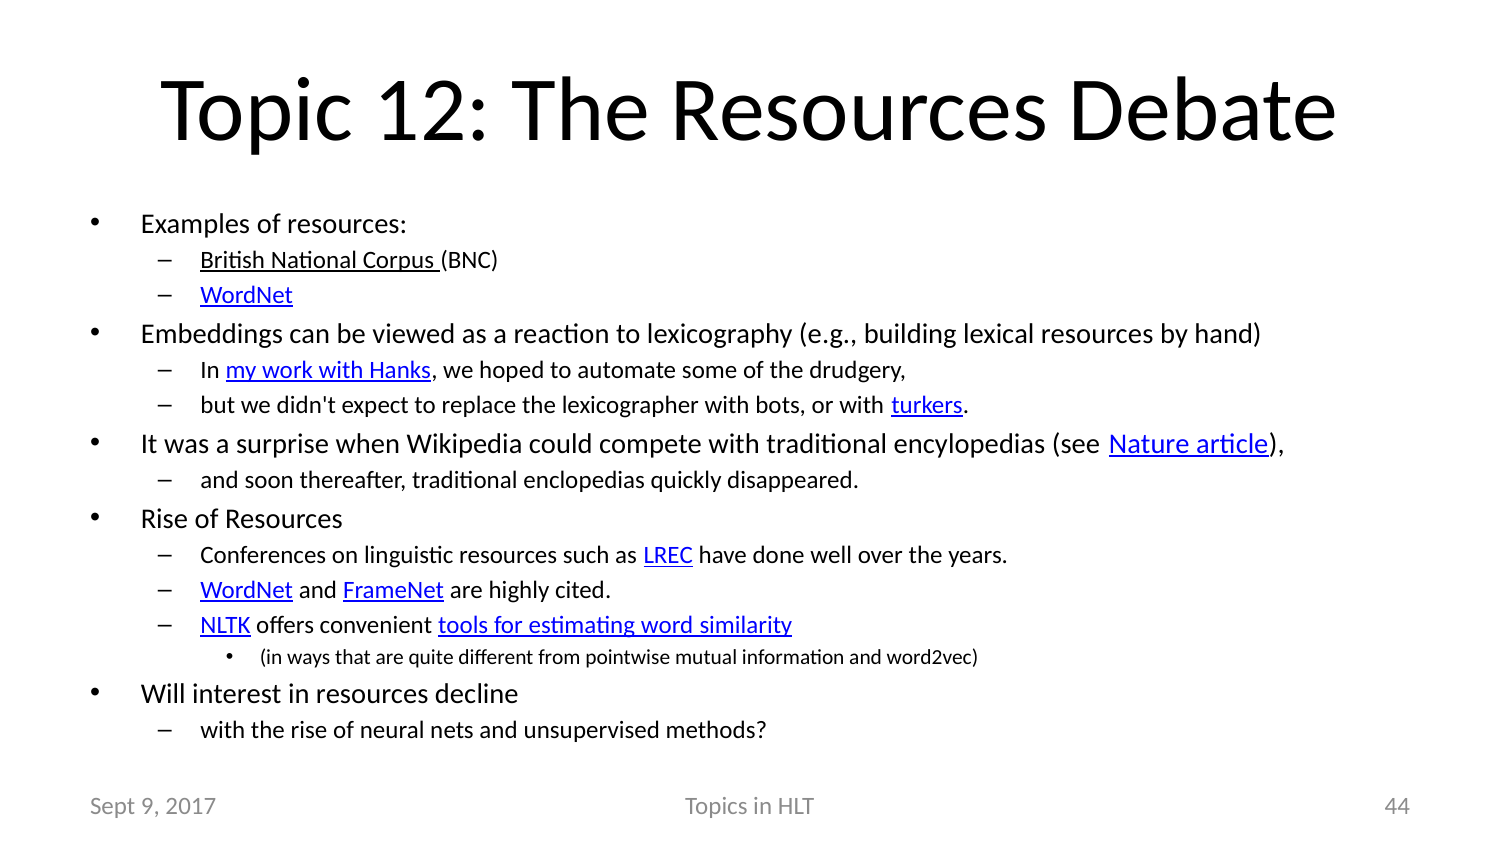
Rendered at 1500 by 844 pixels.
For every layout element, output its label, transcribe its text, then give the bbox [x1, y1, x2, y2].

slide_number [75, 782, 425, 827]
list Examples of resources: British National Corpus (BNC) WordNet Embeddings can be viewed as a reaction to lexicography (e.g., building lexical resources by hand) In my work with Hanks, we hoped to automate some of the drudgery, but we didn't expect to replace the lexicographer with bots, or with turkers. It was a surprise when Wikipedia could compete with traditional encylopedias (see Nature article), and soon thereafter, traditional enclopedias quickly disappeared. Rise of Resources Conferences on linguistic resources such as LREC have done well over the years. WordNet and FrameNet are highly cited. NLTK offers convenient tools for estimating word similarity (in ways that are quite different from pointwise mutual information and word2vec) Will interest in resources decline with the rise of neural nets and unsupervised methods? [75, 196, 1425, 754]
slide_number 44 [1074, 782, 1425, 827]
footer Topics in HLT [512, 782, 988, 827]
title Topic 12: The Resources Debate [75, 33, 1425, 175]
